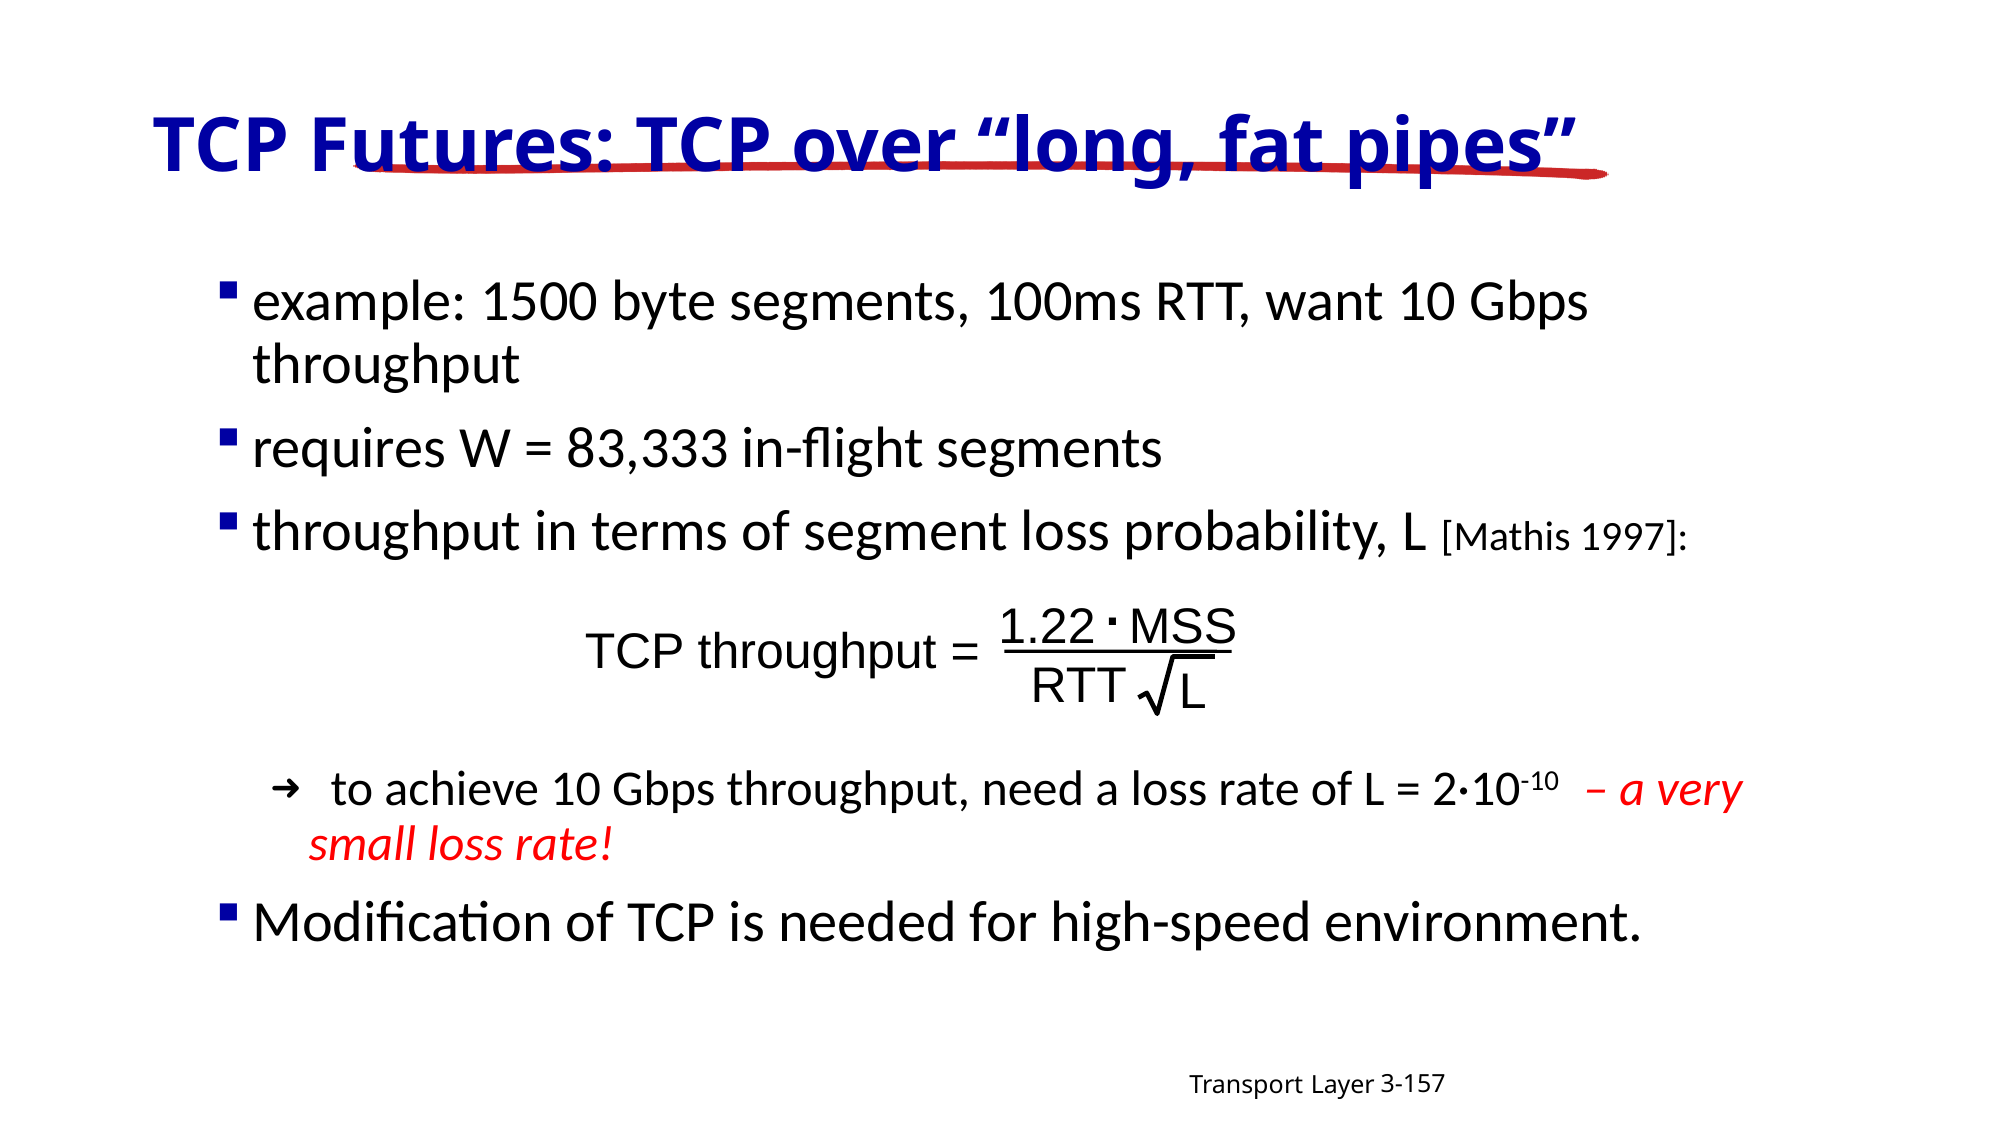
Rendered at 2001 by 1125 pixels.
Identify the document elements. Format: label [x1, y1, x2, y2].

list [179, 262, 1771, 1025]
picture [348, 156, 1623, 185]
title [137, 74, 1863, 221]
text_box [569, 567, 1253, 726]
footer [914, 1057, 1390, 1105]
slide_number [1365, 1060, 1477, 1106]
